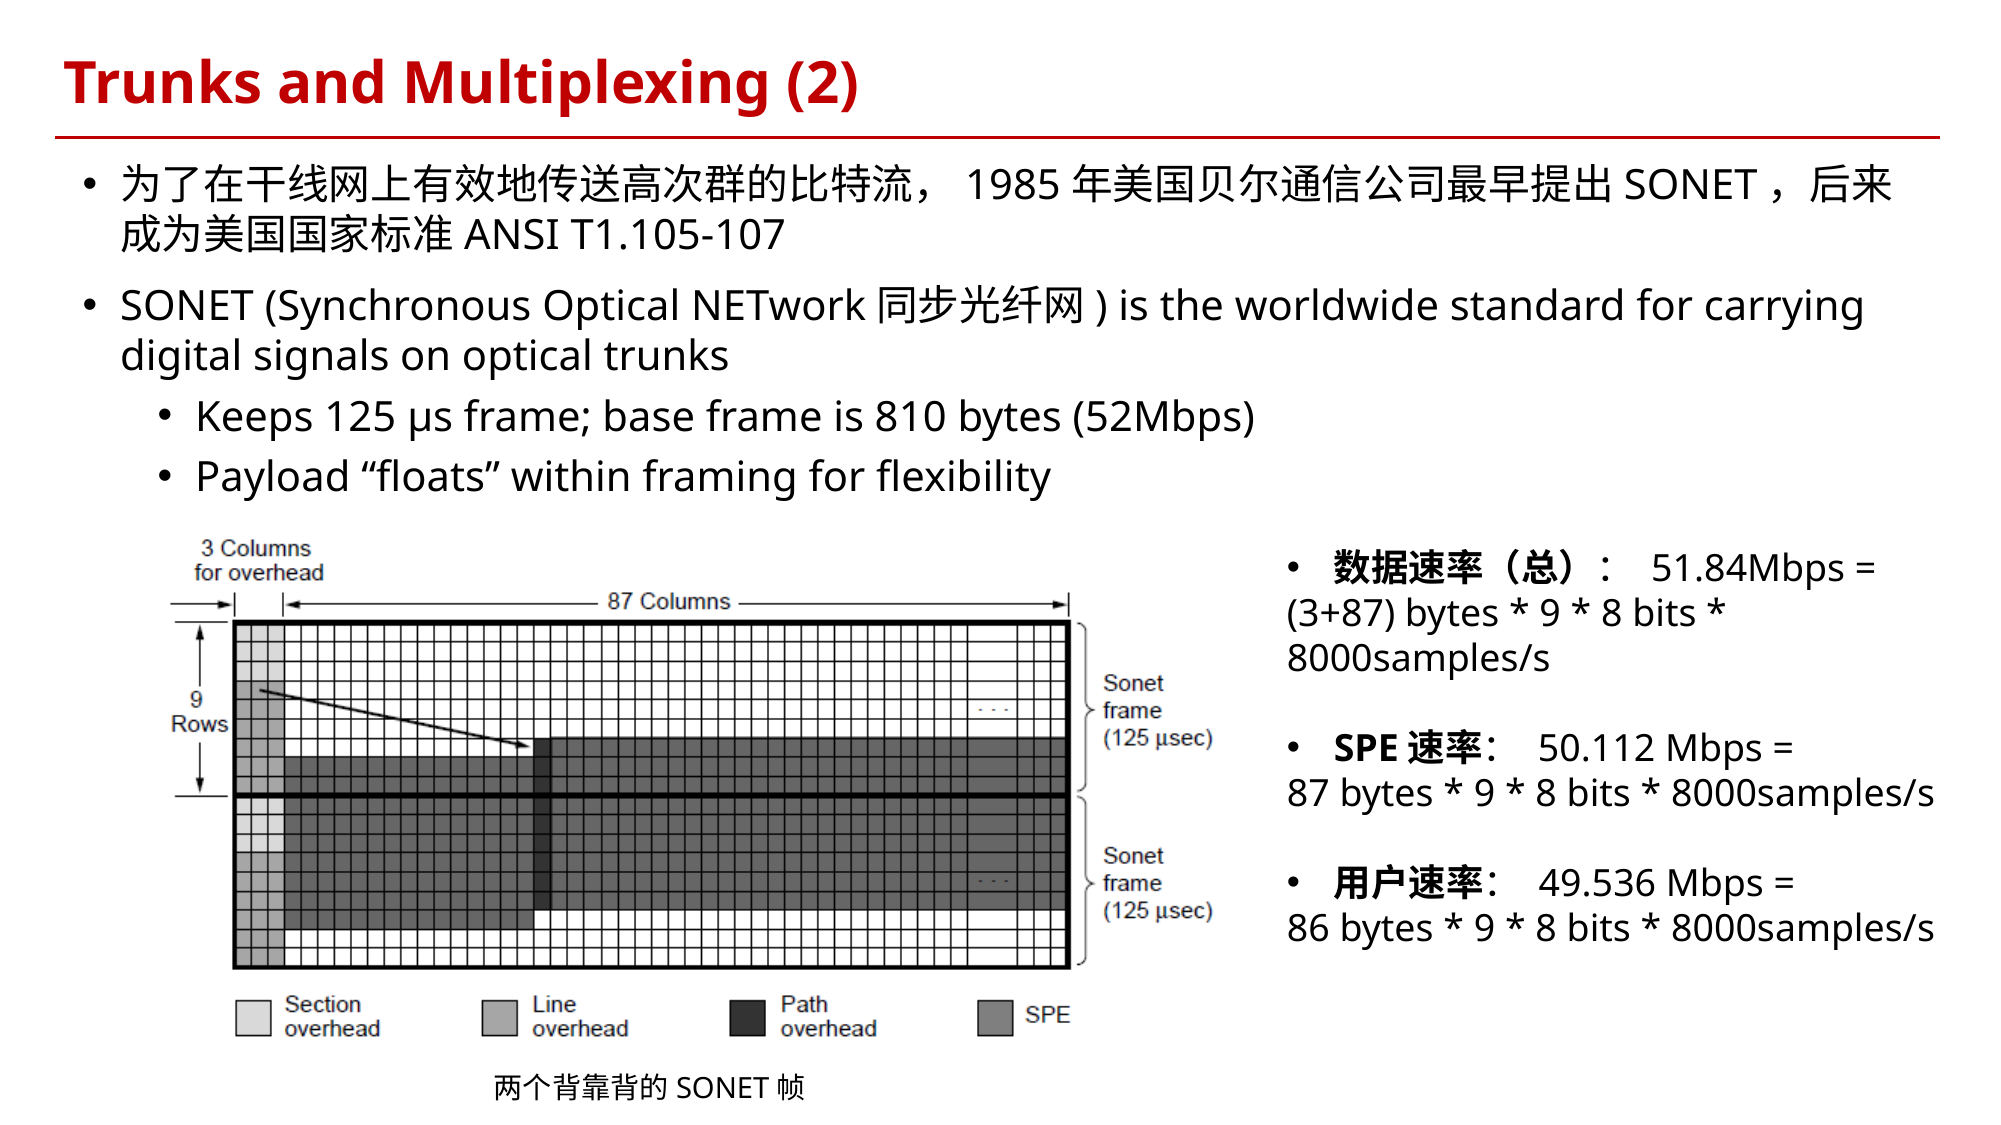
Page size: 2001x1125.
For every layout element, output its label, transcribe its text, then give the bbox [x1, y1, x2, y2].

picture [148, 536, 1248, 1043]
text_box Trunks and Multiplexing (2) [48, 46, 1883, 125]
text_box 两个背靠背的SONET帧 [478, 1061, 821, 1112]
list 为了在干线网上有效地传送高次群的比特流，1985年美国贝尔通信公司最早提出SONET，后来成为美国国家标准ANSI T1.105-107 SONET (Synchronous Optical NETwork同步光纤网) is the worldwide standard for carrying digital signals on optical trunks Keeps 125 μs frame; base frame is 810 bytes (52Mbps) Payload “floats” within framing for flexibility [67, 150, 1933, 511]
text_box 数据速率（总）： 51.84Mbps = (3+87) bytes * 9 * 8 bits * 8000samples/s SPE速率： 50.112 Mbps = 87 bytes * 9 * 8 bits * 8000samples/s 用户速率： 49.536 Mbps = 86 bytes * 9 * 8 bits * 8000samples/s [1272, 536, 1984, 956]
